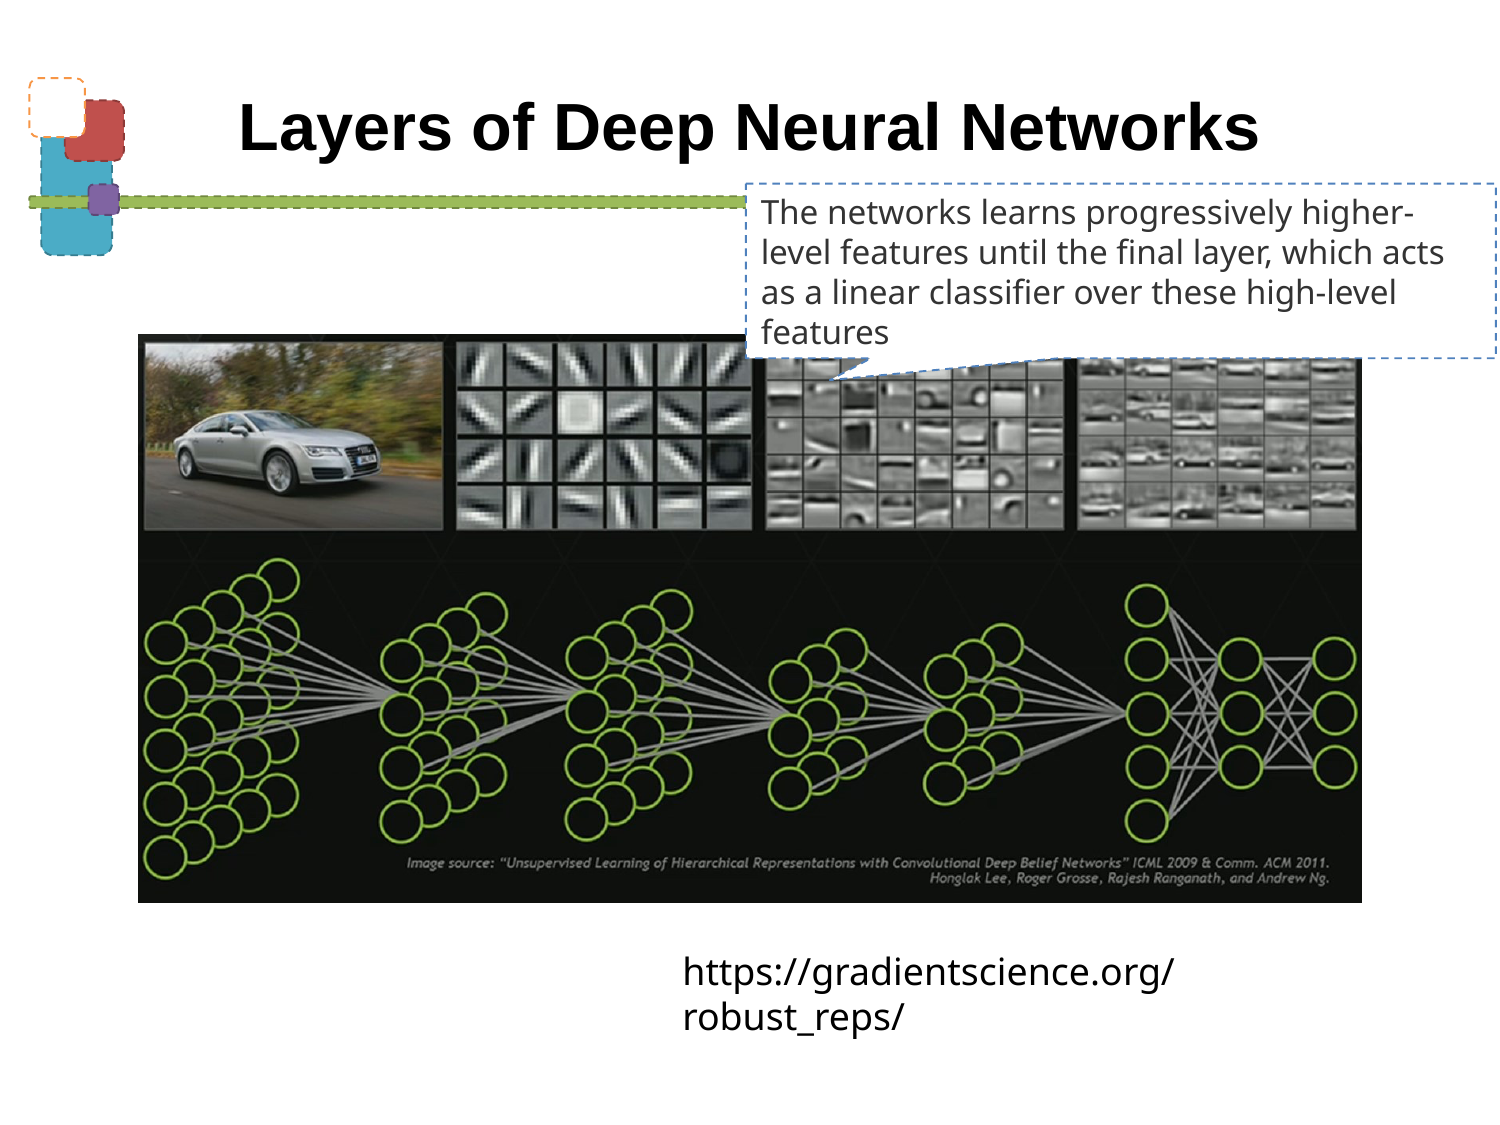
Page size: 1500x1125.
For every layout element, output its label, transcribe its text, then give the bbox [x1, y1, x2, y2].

title Layers of Deep Neural Networks [93, 42, 1407, 206]
text_box The networks learns progressively higher-level features until the final layer, which acts as a linear classifier over these high-level features [745, 183, 1496, 359]
text_box https://gradientscience.org/robust_reps/ [667, 940, 1385, 1046]
picture [138, 334, 1362, 904]
